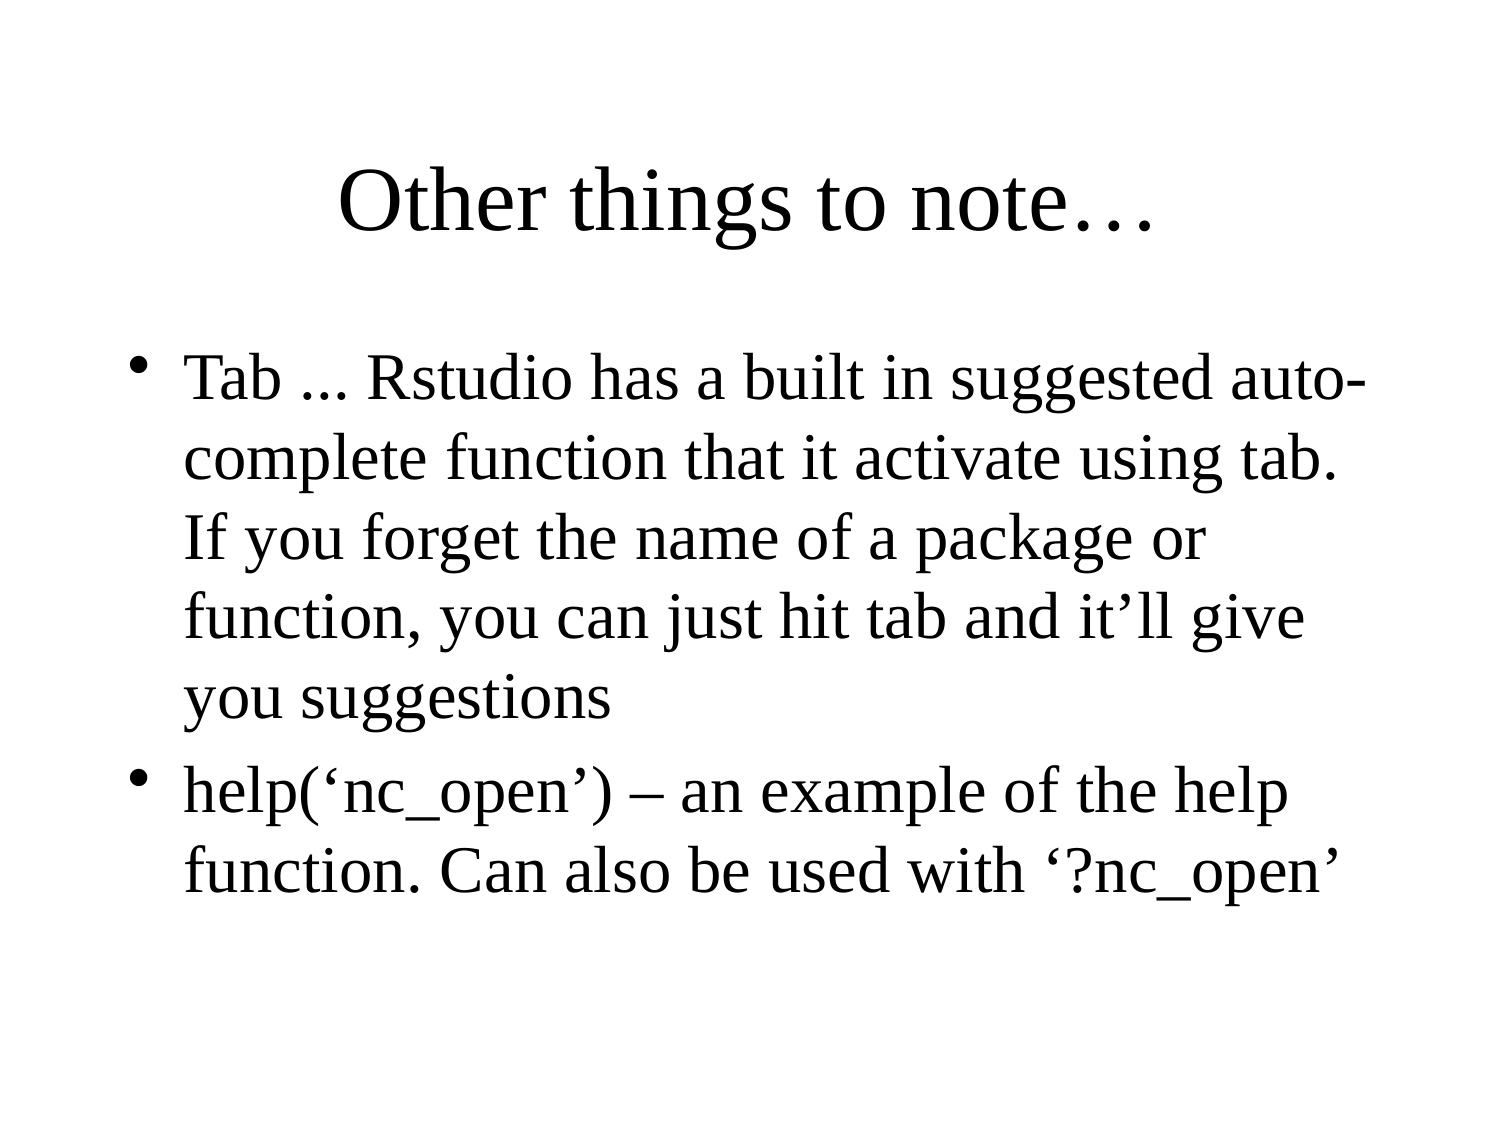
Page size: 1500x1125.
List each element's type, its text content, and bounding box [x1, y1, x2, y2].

list Tab ... Rstudio has a built in suggested auto-complete function that it activate using tab. If you forget the name of a package or function, you can just hit tab and it’ll give you suggestions help(‘nc_open’) – an example of the help function. Can also be used with ‘?nc_open’ [112, 324, 1388, 1000]
title Other things to note… [112, 99, 1388, 288]
